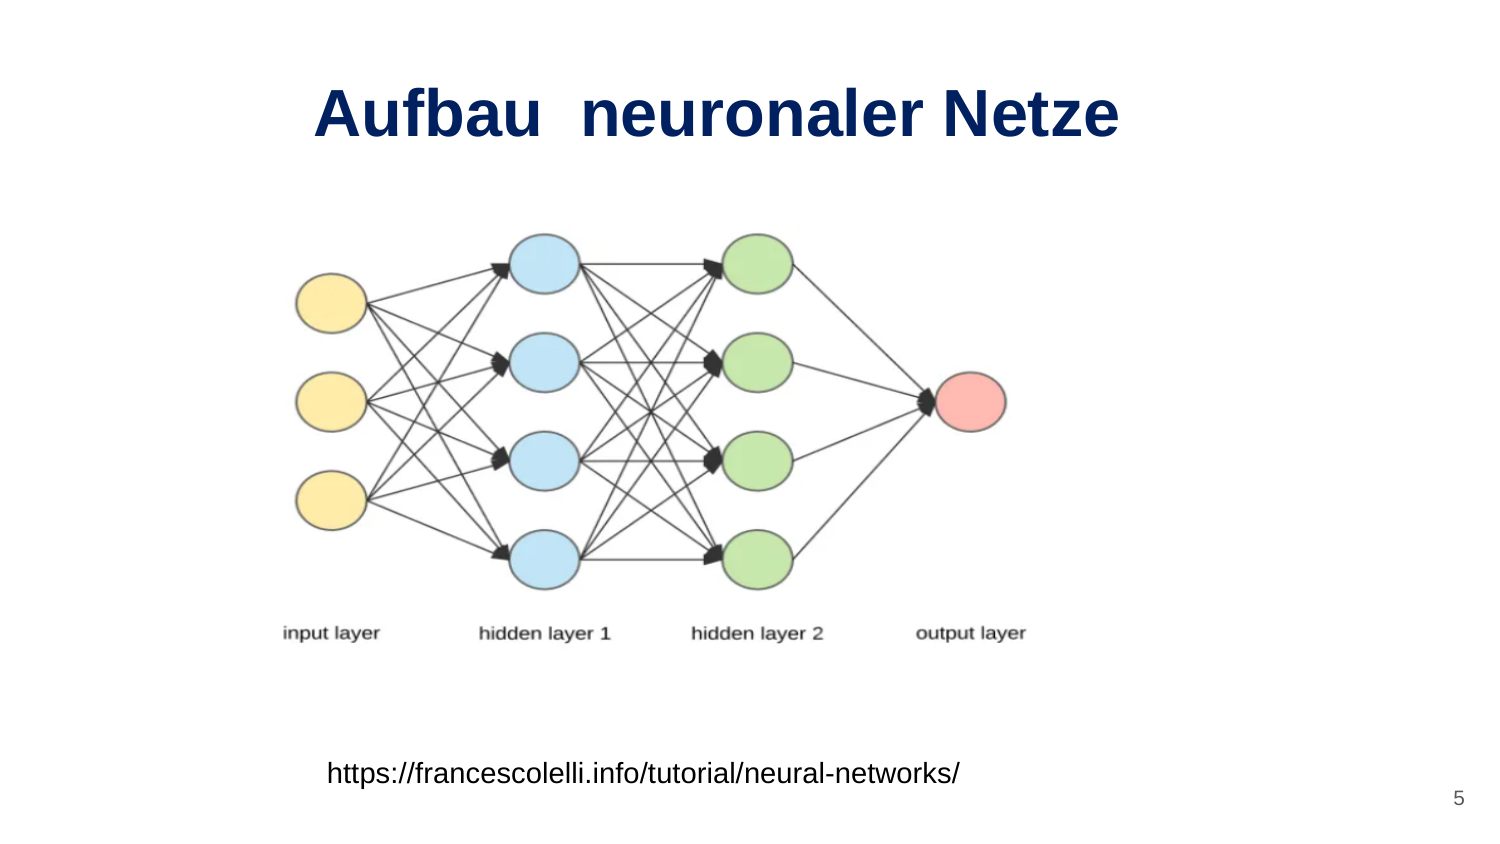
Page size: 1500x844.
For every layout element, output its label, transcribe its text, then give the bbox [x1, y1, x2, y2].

slide_number 5 [1389, 764, 1480, 830]
text_box https://francescolelli.info/tutorial/neural-networks/ [312, 746, 1063, 797]
text_box Aufbau neuronaler Netze [215, 46, 1159, 148]
picture [256, 206, 1063, 663]
